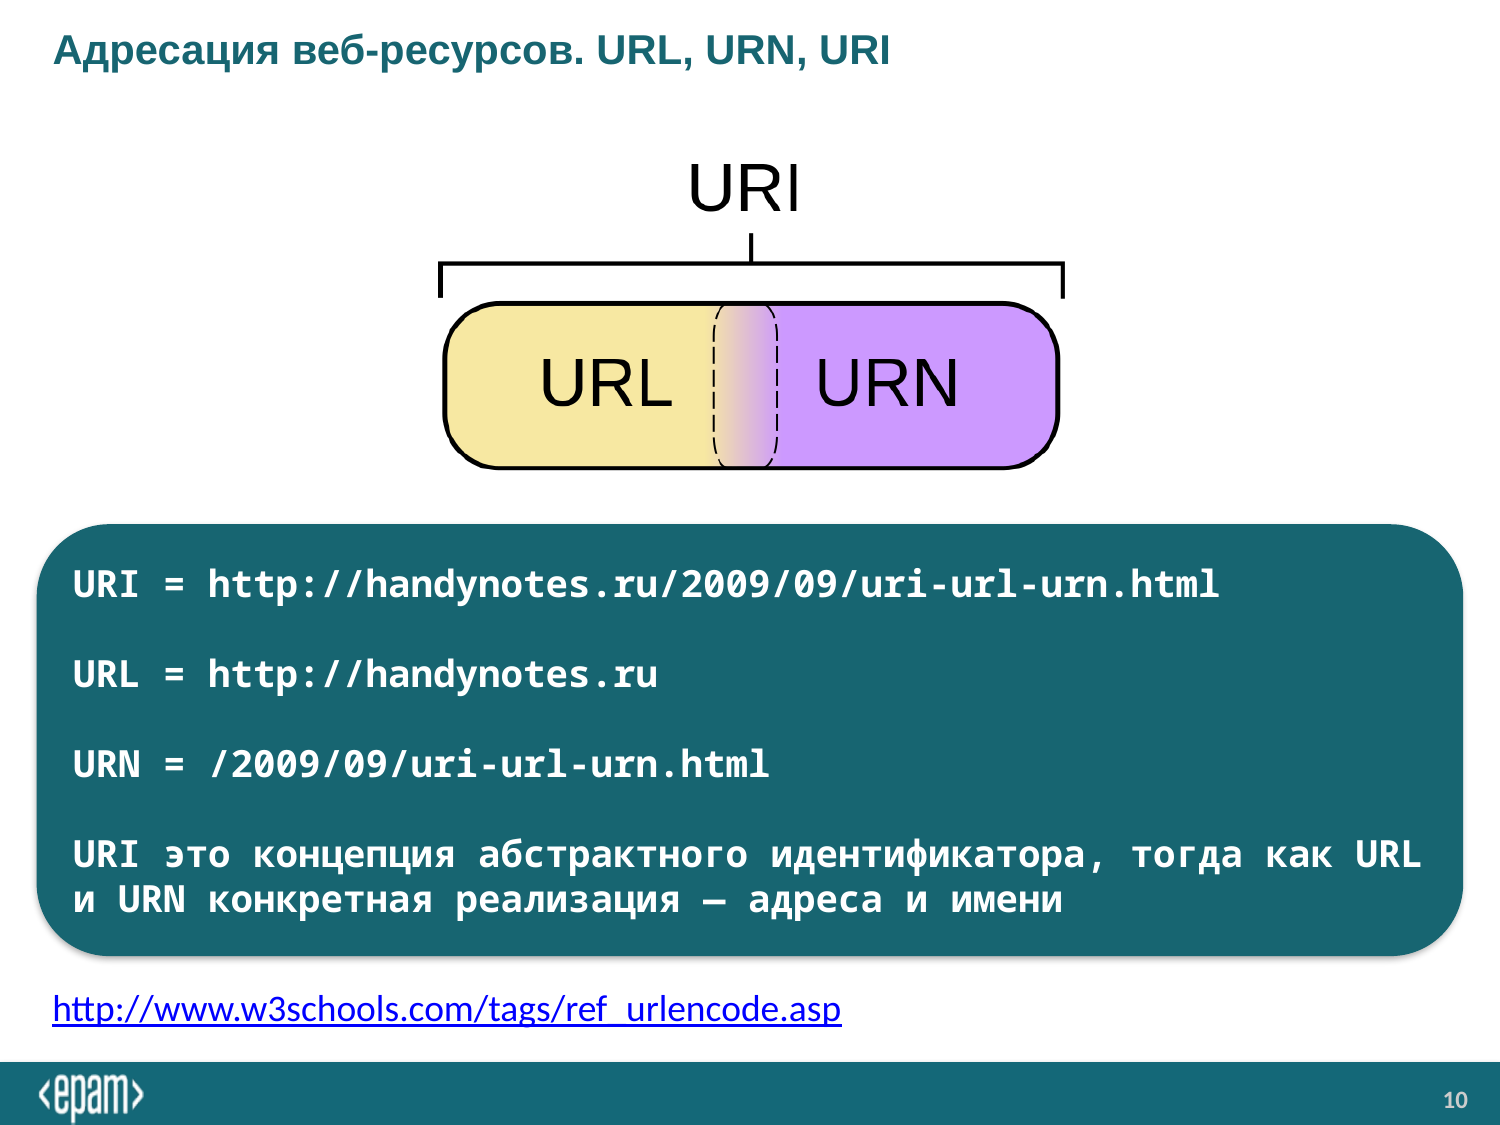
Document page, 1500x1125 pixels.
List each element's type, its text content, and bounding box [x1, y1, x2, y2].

text_box URI = http://handynotes.ru/2009/09/uri-url-urn.html URL = http://handynotes.ru URN = /2009/09/uri-url-urn.html URI это концепция абстрактного идентификатора, тогда как URL и URN конкретная реализация — адреса и имени [36, 524, 1464, 957]
picture [374, 94, 1126, 547]
text_box http://www.w3schools.com/tags/ref_urlencode.asp [37, 976, 1463, 1037]
picture [38, 1074, 144, 1125]
title Адресация веб-ресурсов. URL, URN, URI [0, 0, 1500, 95]
